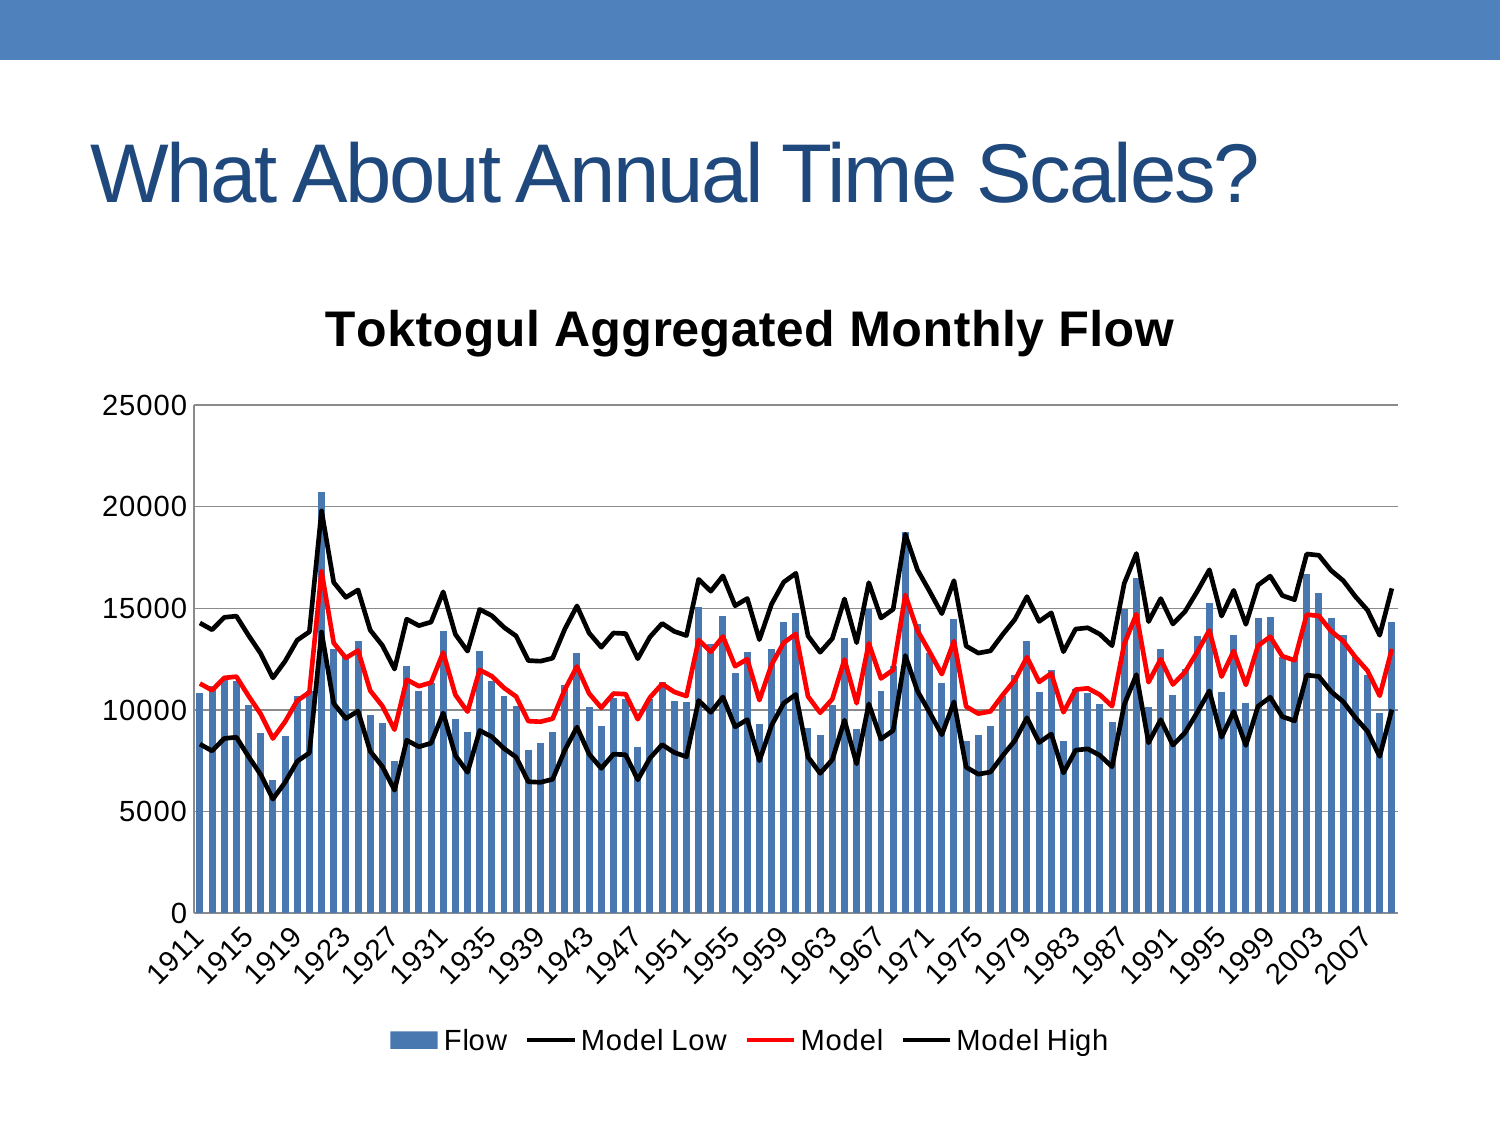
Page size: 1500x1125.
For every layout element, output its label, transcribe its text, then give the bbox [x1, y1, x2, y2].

title What About Annual Time Scales? [75, 87, 1425, 250]
chart [74, 262, 1426, 1063]
